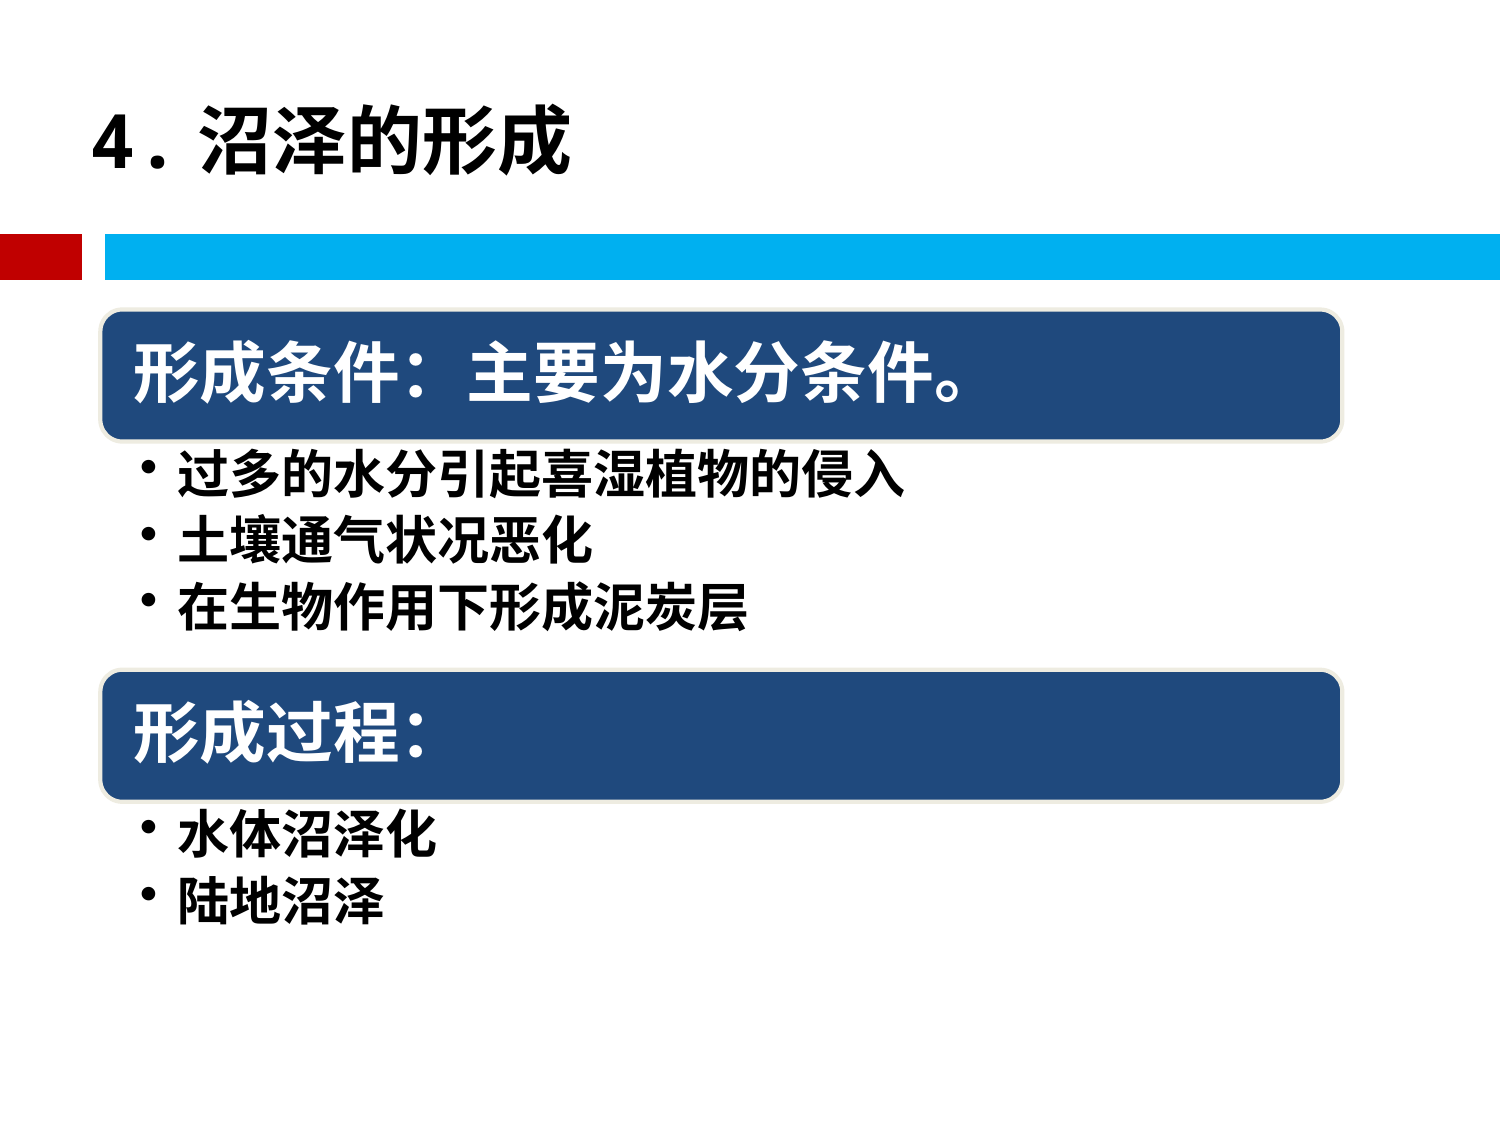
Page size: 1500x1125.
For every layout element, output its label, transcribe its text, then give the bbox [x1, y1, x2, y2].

title 4.沼泽的形成 [74, 44, 1426, 233]
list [100, 302, 1343, 959]
